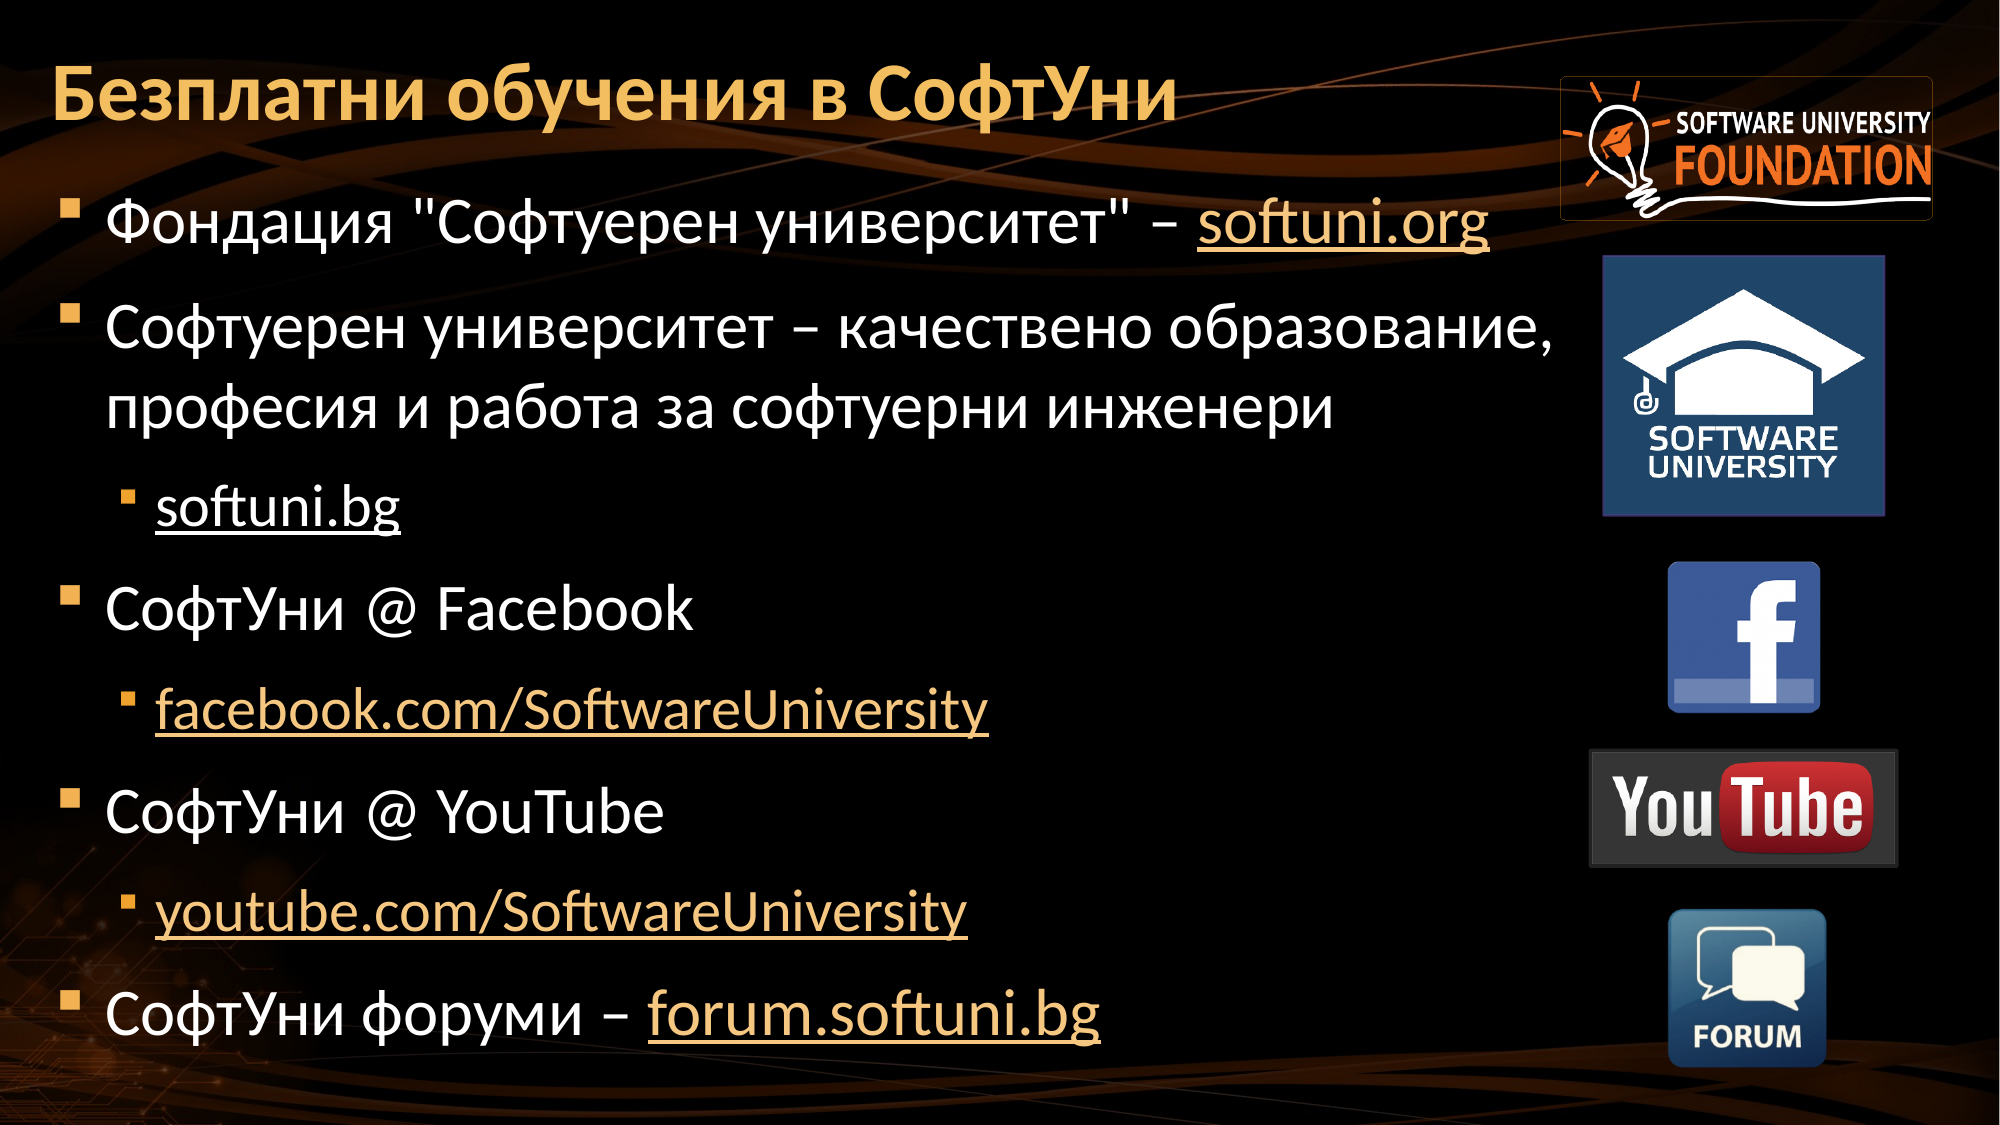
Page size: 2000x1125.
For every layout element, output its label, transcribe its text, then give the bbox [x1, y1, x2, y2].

title Безплатни обучения в СофтУни [33, 16, 1489, 171]
list Фондация "Софтуерен университет" – softuni.org Софтуерен университет – качествено образование, професия и работа за софтуерни инженери softuni.bg СофтУни @ Facebook facebook.com/SoftwareUniversity СофтУни @ YouTube youtube.com/SoftwareUniversity СофтУни форуми – forum.softuni.bg [37, 170, 1585, 1096]
picture [0, 0, 2000, 1125]
